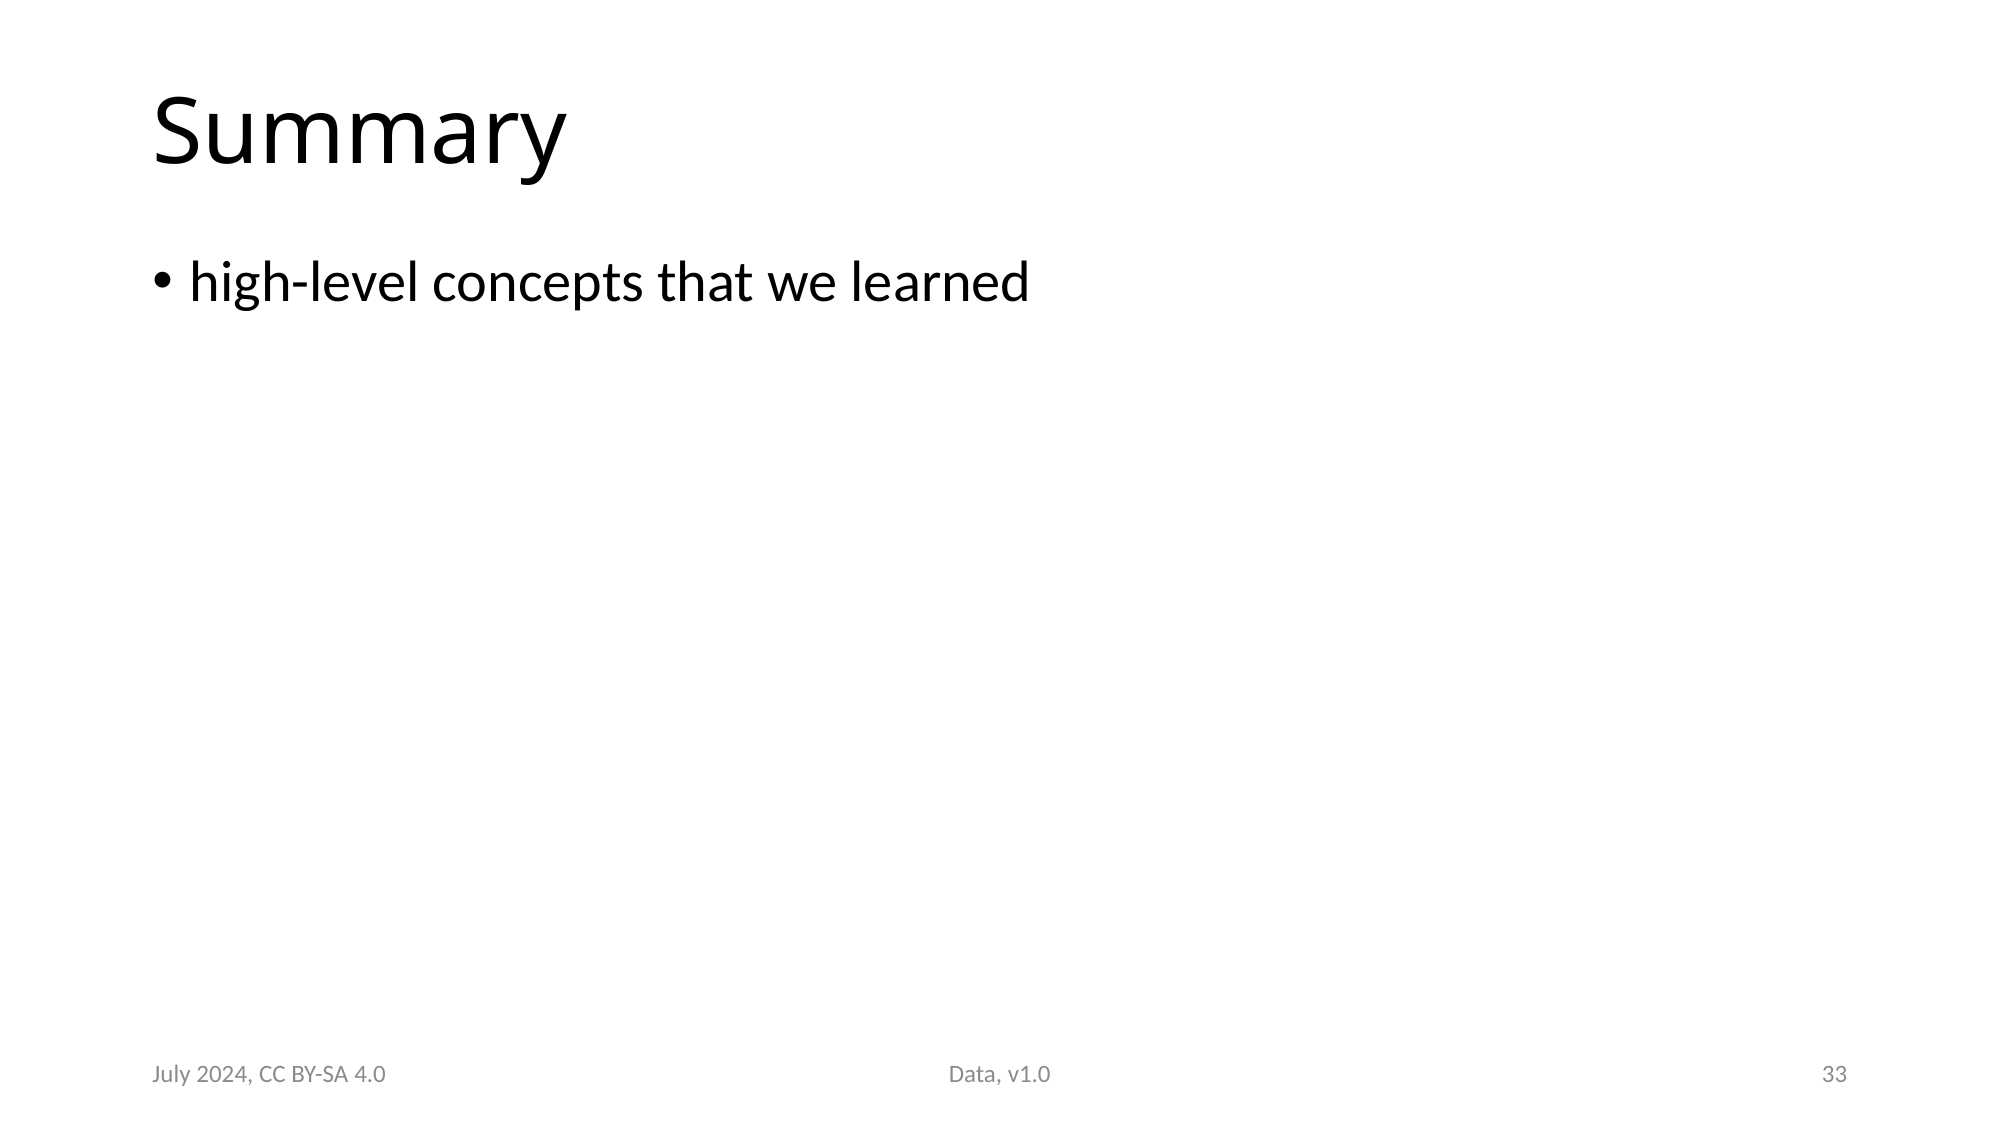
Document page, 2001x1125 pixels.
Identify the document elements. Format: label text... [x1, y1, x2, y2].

title Summary [137, 59, 1863, 209]
footer Data, v1.0 [662, 1042, 1338, 1103]
list high-level concepts that we learned [137, 243, 1863, 1014]
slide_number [137, 1042, 588, 1103]
slide_number 33 [1412, 1042, 1863, 1103]
